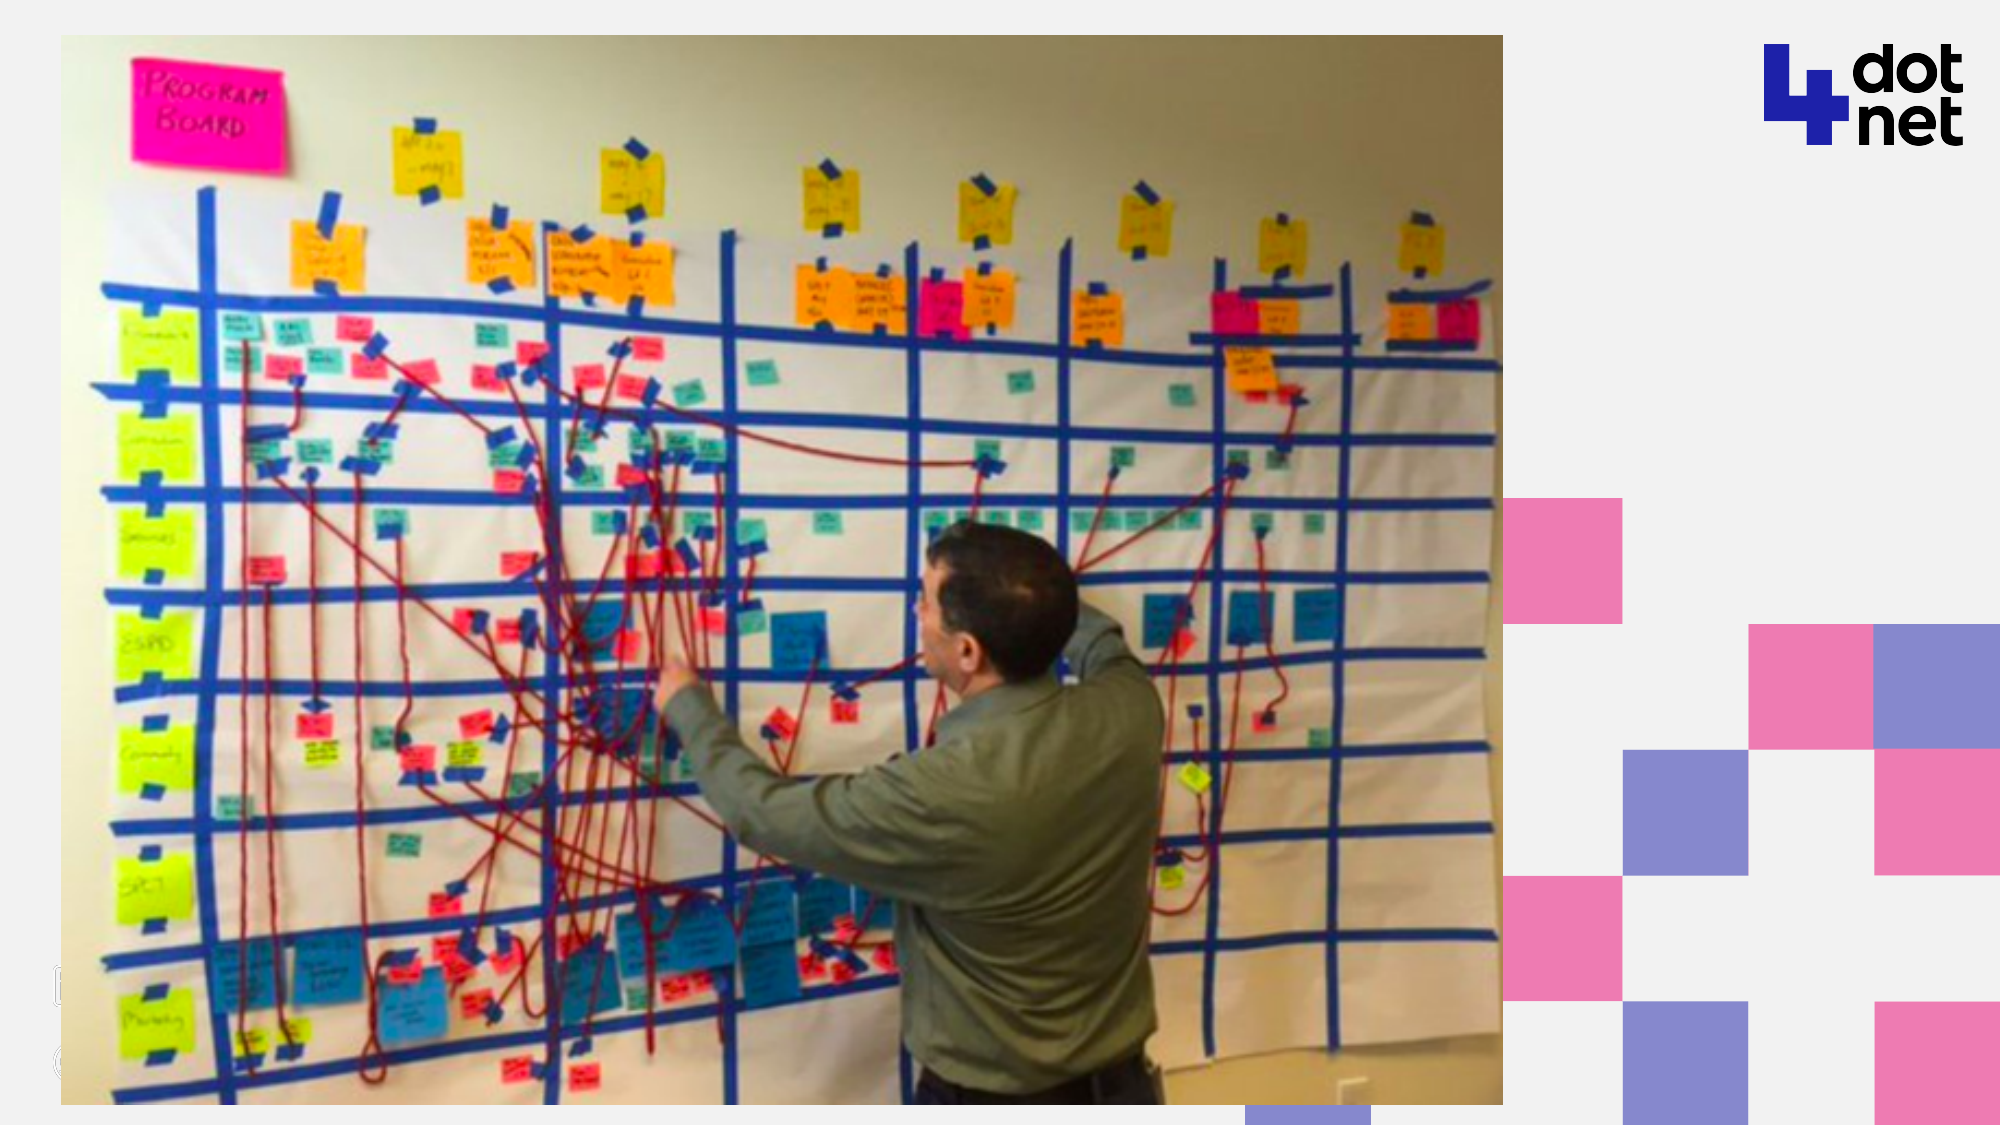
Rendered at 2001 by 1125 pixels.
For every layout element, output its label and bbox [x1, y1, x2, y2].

picture [1764, 44, 1963, 146]
picture [53, 35, 1503, 1105]
